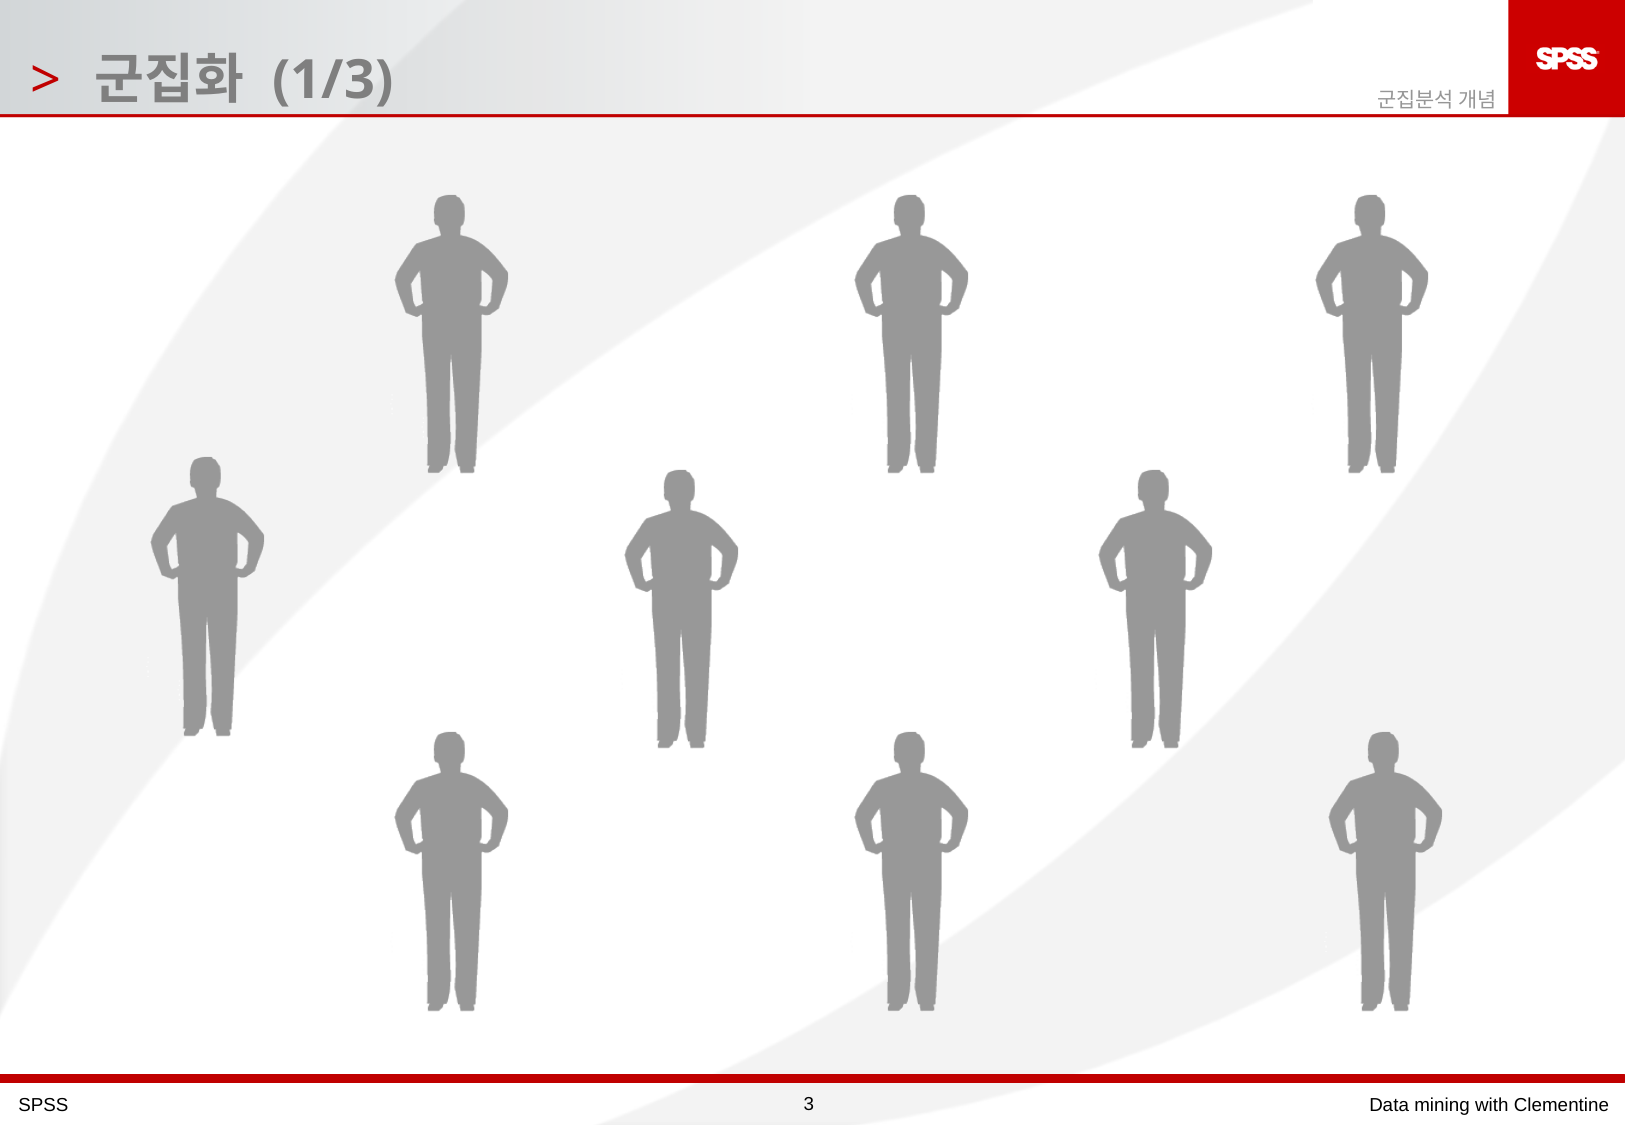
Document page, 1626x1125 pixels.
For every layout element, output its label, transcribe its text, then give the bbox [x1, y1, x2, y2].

picture [144, 449, 268, 738]
picture [388, 187, 512, 476]
picture [1322, 724, 1446, 1013]
text_box 군집분석 개념 [1246, 82, 1512, 118]
picture [848, 187, 972, 476]
picture [1508, 0, 1625, 114]
picture [1092, 462, 1216, 751]
picture [618, 462, 742, 751]
picture [848, 724, 972, 1013]
picture [388, 724, 512, 1013]
title 군집화 (1/3) [15, 40, 1388, 118]
picture [1308, 187, 1433, 476]
